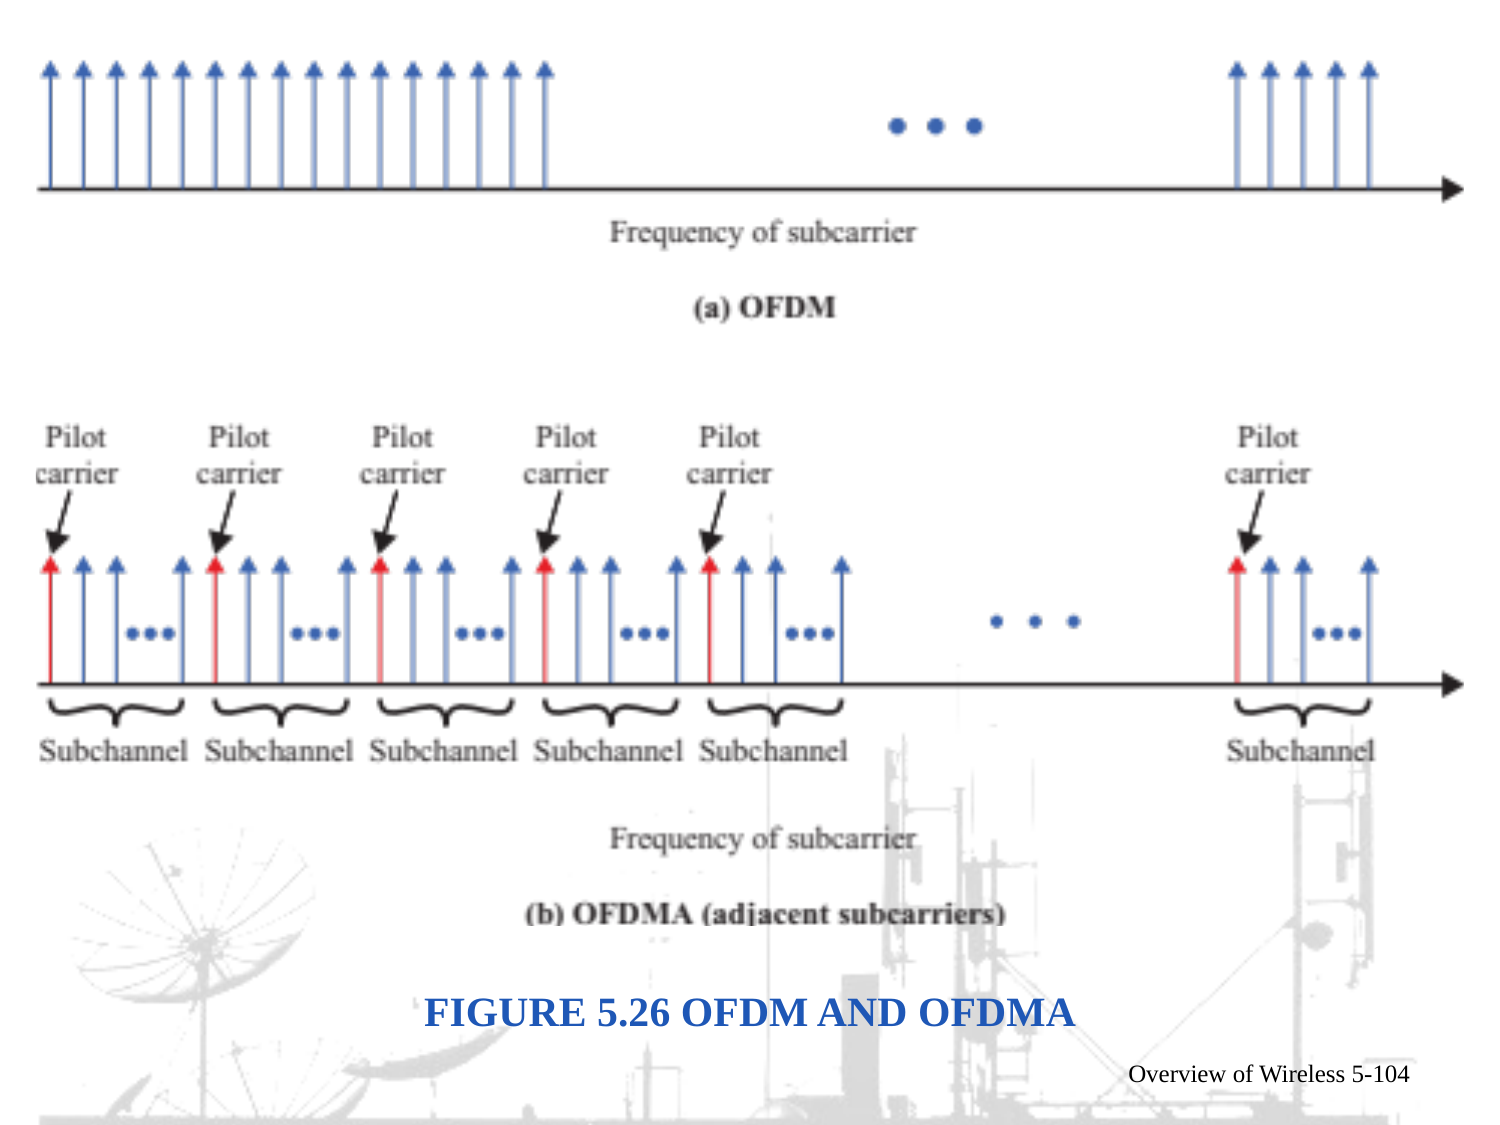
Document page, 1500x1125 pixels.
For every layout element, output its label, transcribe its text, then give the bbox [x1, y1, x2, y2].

title Figure 5.26 OFDM and OFDMA [75, 977, 1425, 1043]
slide_number Overview of Wireless 5-104 [893, 1042, 1425, 1103]
picture [35, 22, 1465, 963]
